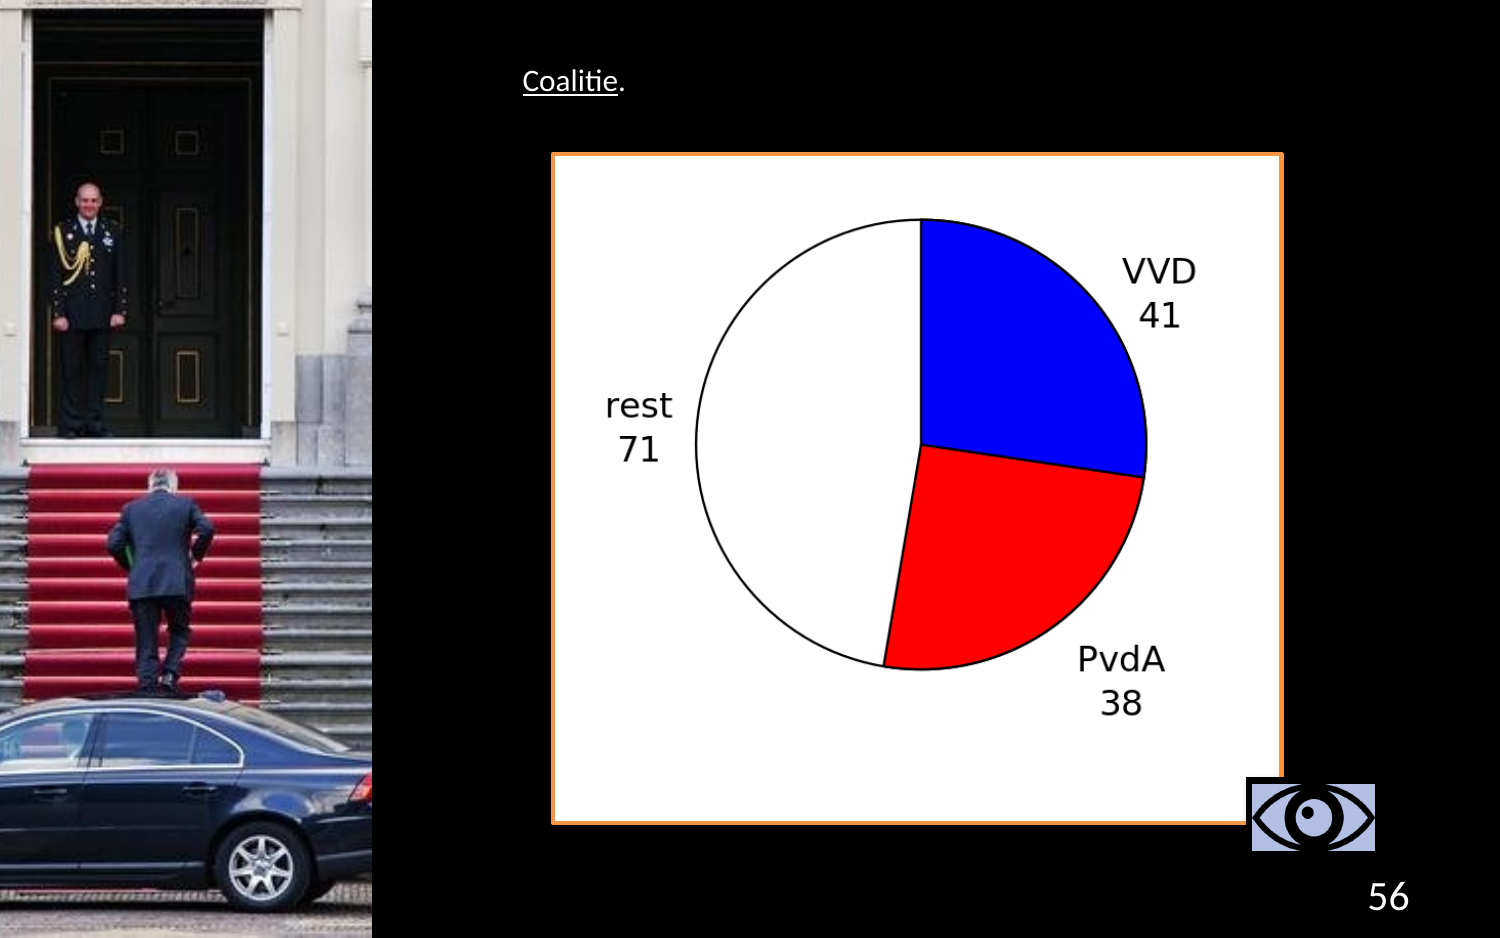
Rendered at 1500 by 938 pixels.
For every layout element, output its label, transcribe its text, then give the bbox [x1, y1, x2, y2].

text_box [551, 152, 1284, 825]
slide_number 56 [1074, 868, 1425, 919]
picture [572, 173, 1376, 852]
text_box Coalitie. [507, 15, 1350, 106]
picture [0, 0, 372, 938]
